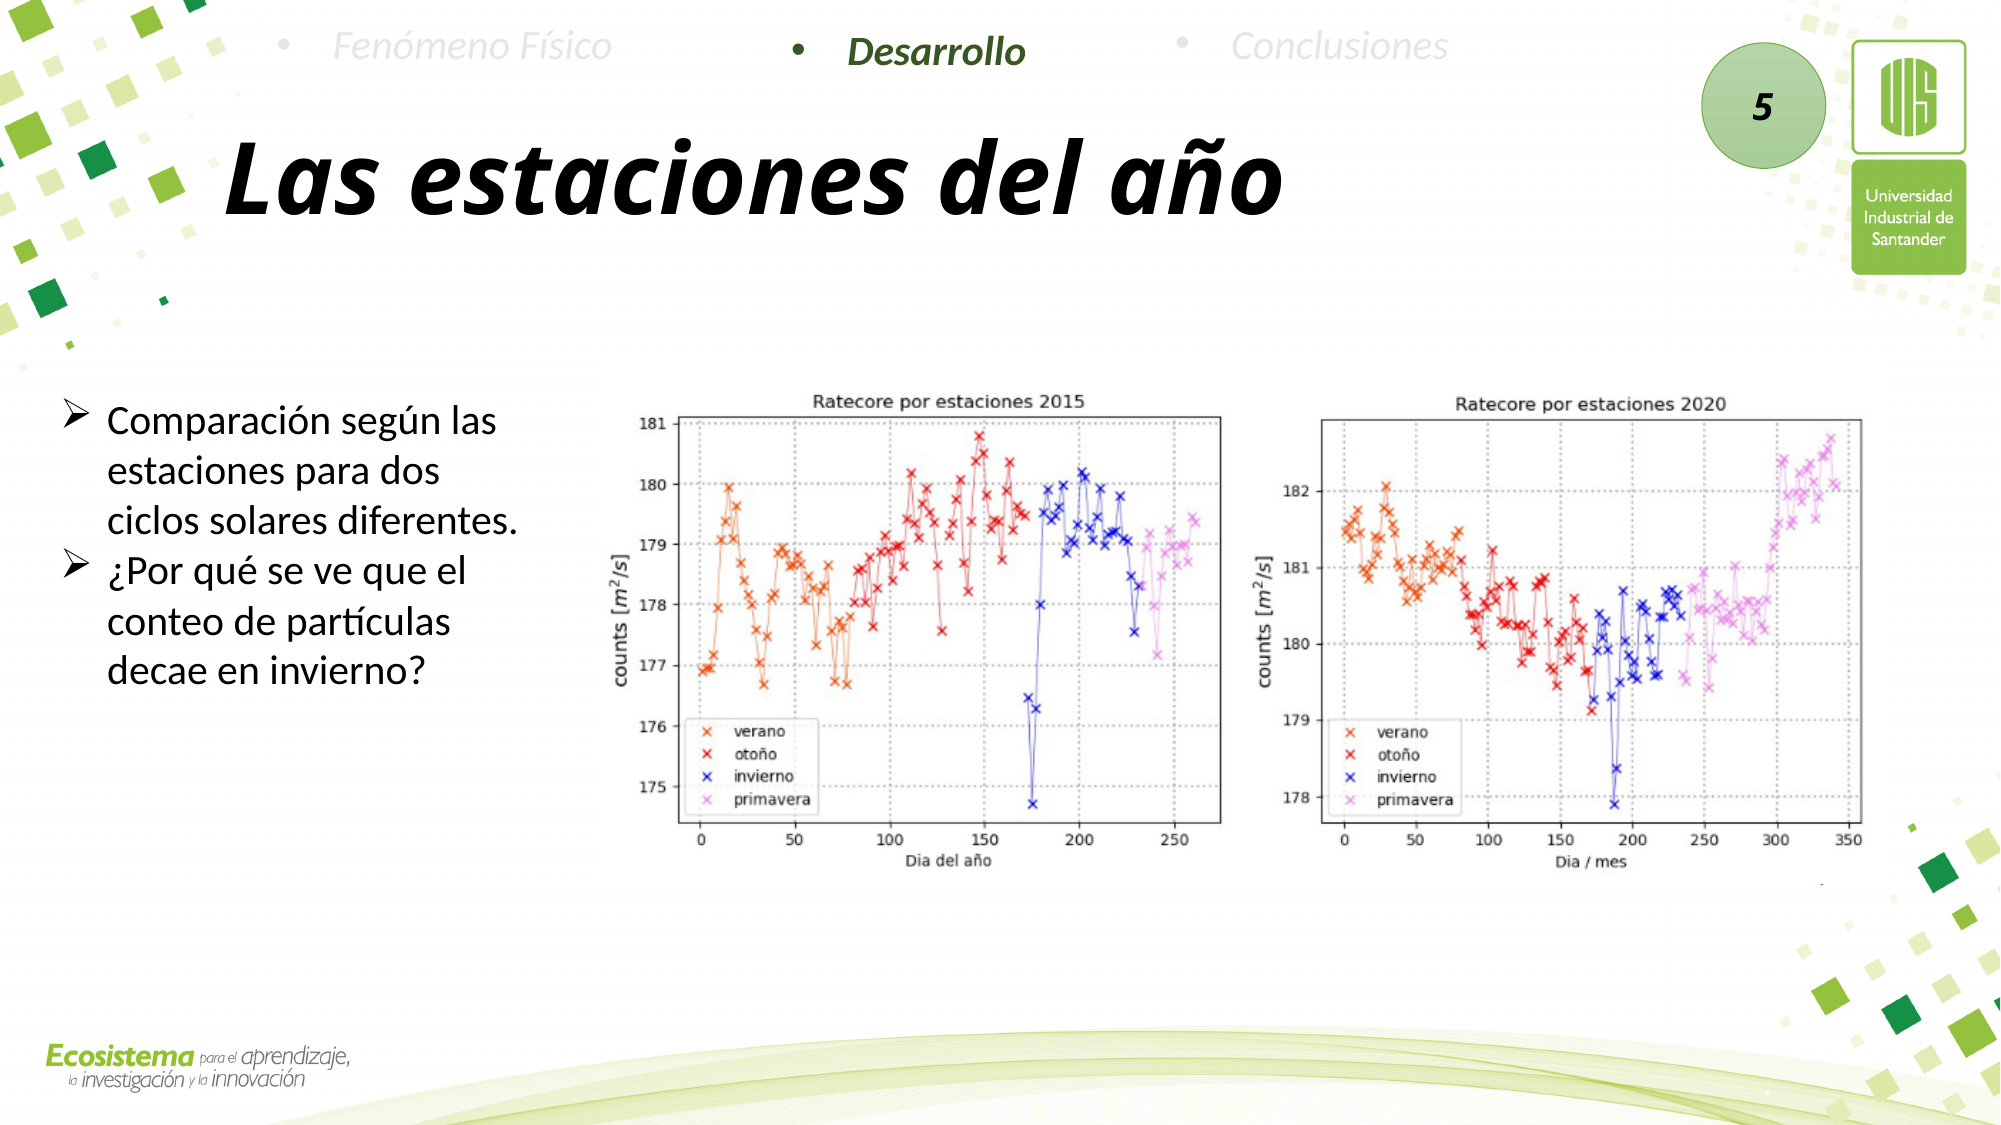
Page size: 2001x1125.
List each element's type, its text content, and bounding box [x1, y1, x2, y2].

picture [0, 0, 2001, 1125]
subtitle Fenómeno Físico [261, 16, 644, 76]
text_box Desarrollo [776, 16, 1069, 82]
text_box Comparación según las estaciones para dos ciclos solares diferentes. ¿Por qué se ve que el conteo de partículas decae en invierno? [45, 335, 538, 901]
text_box [1701, 42, 1820, 169]
title Las estaciones del año [208, 117, 1684, 244]
text_box 5 [1737, 75, 1824, 135]
text_box Conclusiones [1160, 10, 1533, 75]
